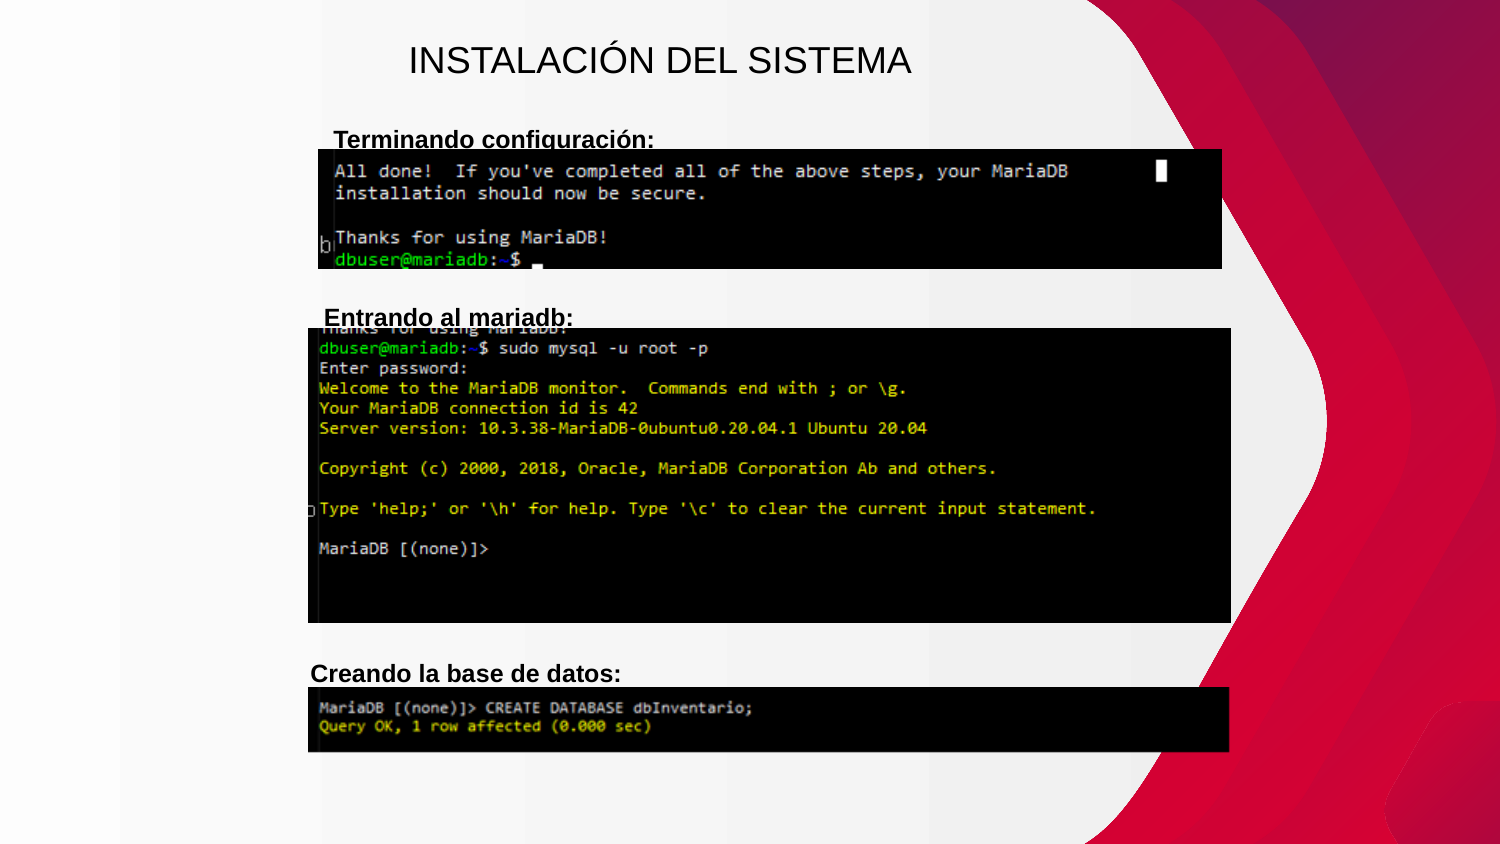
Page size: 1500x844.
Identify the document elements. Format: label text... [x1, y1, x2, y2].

text_box Creando la base de datos: [295, 642, 788, 702]
subtitle INSTALACIÓN DEL SISTEMA [128, 20, 1193, 102]
text_box Entrando al mariadb: [308, 286, 802, 328]
picture [308, 687, 1231, 754]
picture [318, 149, 1222, 269]
picture [308, 328, 1231, 623]
text_box Terminando configuración: [318, 108, 811, 149]
